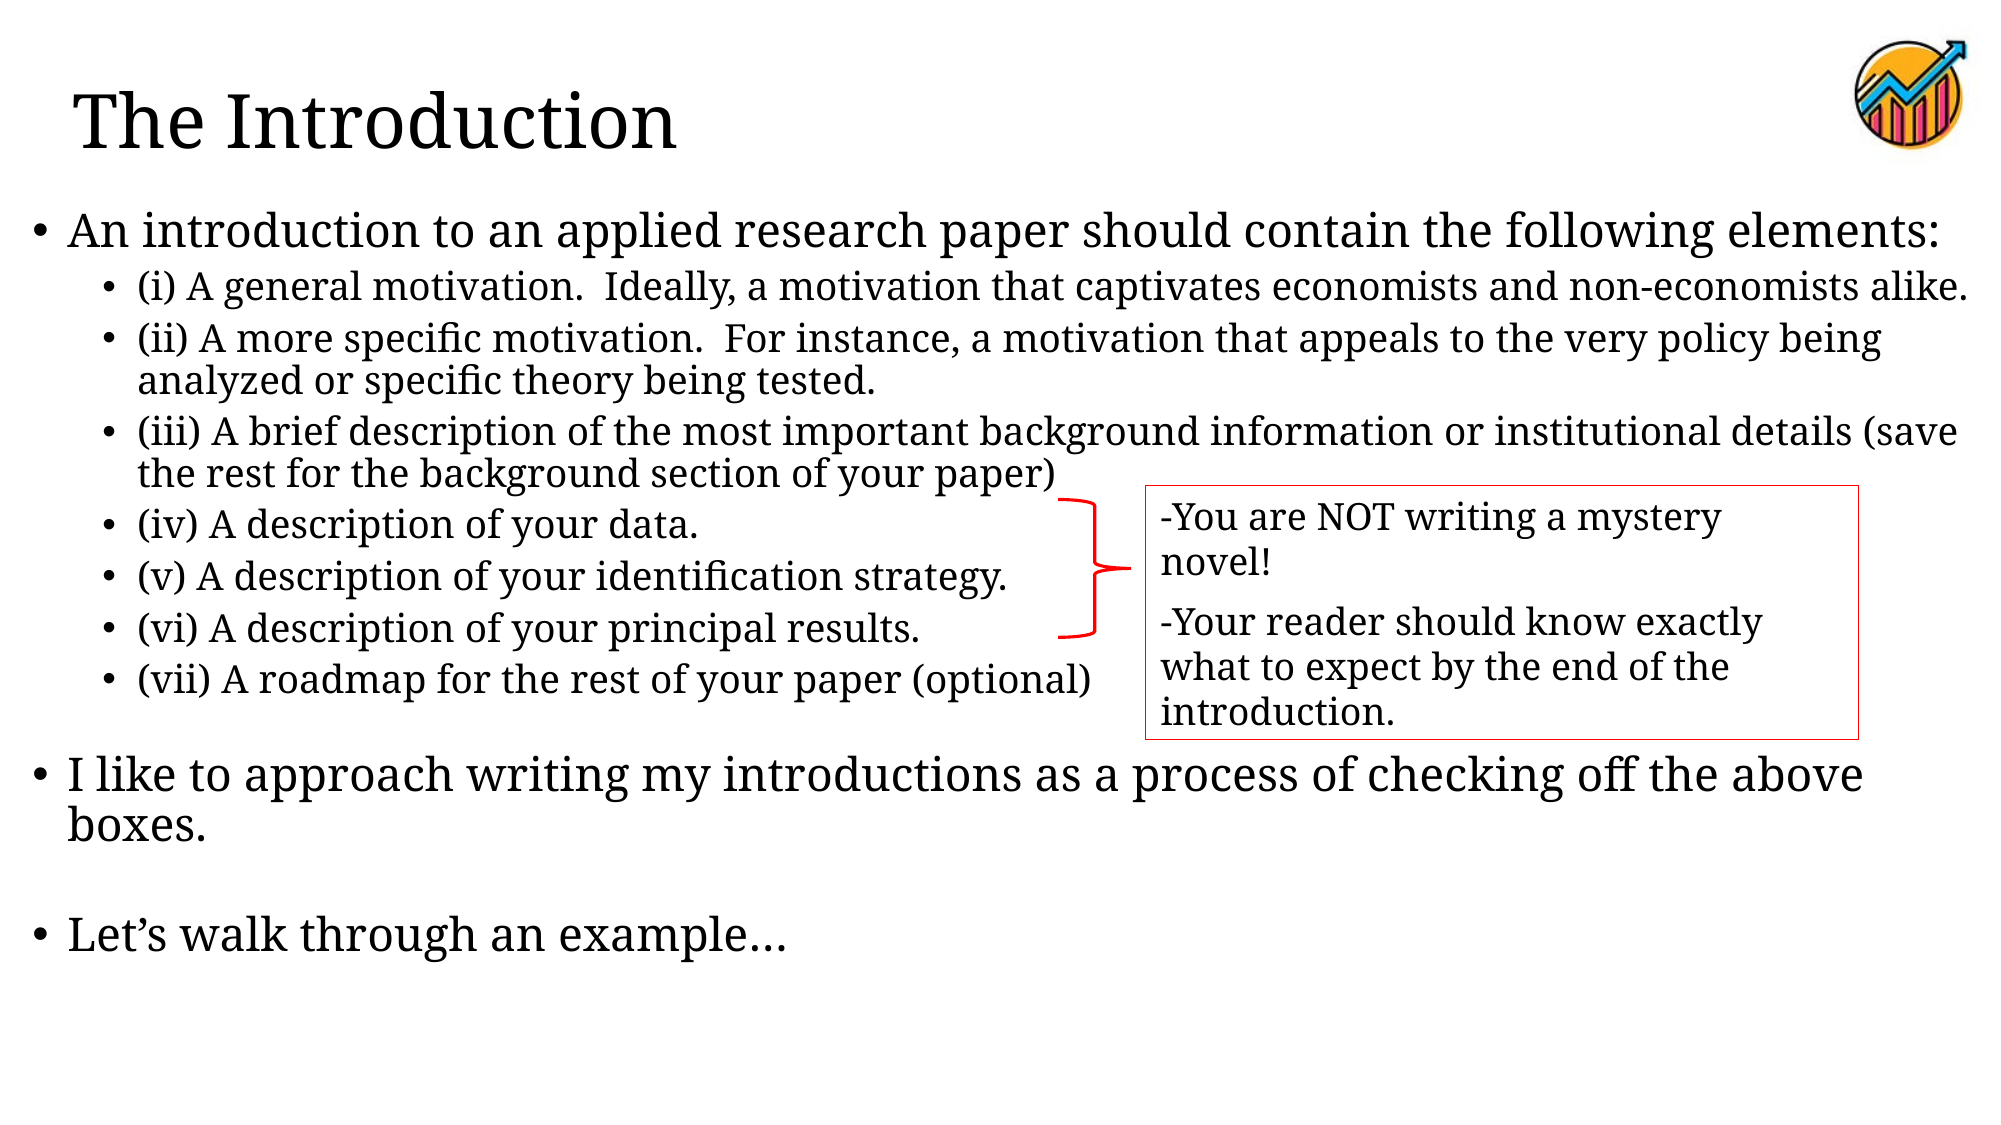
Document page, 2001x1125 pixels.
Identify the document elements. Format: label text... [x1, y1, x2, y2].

picture [1820, 5, 2000, 185]
list An introduction to an applied research paper should contain the following elements: (i) A general motivation. Ideally, a motivation that captivates economists and non-economists alike. (ii) A more specific motivation. For instance, a motivation that appeals to the very policy being analyzed or specific theory being tested. (iii) A brief description of the most important background information or institutional details (save the rest for the background section of your paper) (iv) A description of your data. (v) A description of your identification strategy. (vi) A description of your principal results. (vii) A roadmap for the rest of your paper (optional) I like to approach writing my introductions as a process of checking off the above boxes. Let’s walk through an example… [17, 200, 2000, 1014]
title The Introduction [57, 66, 1783, 183]
text_box [1058, 497, 1132, 639]
text_box -You are NOT writing a mystery novel! -Your reader should know exactly what to expect by the end of the introduction. [1145, 485, 1859, 740]
